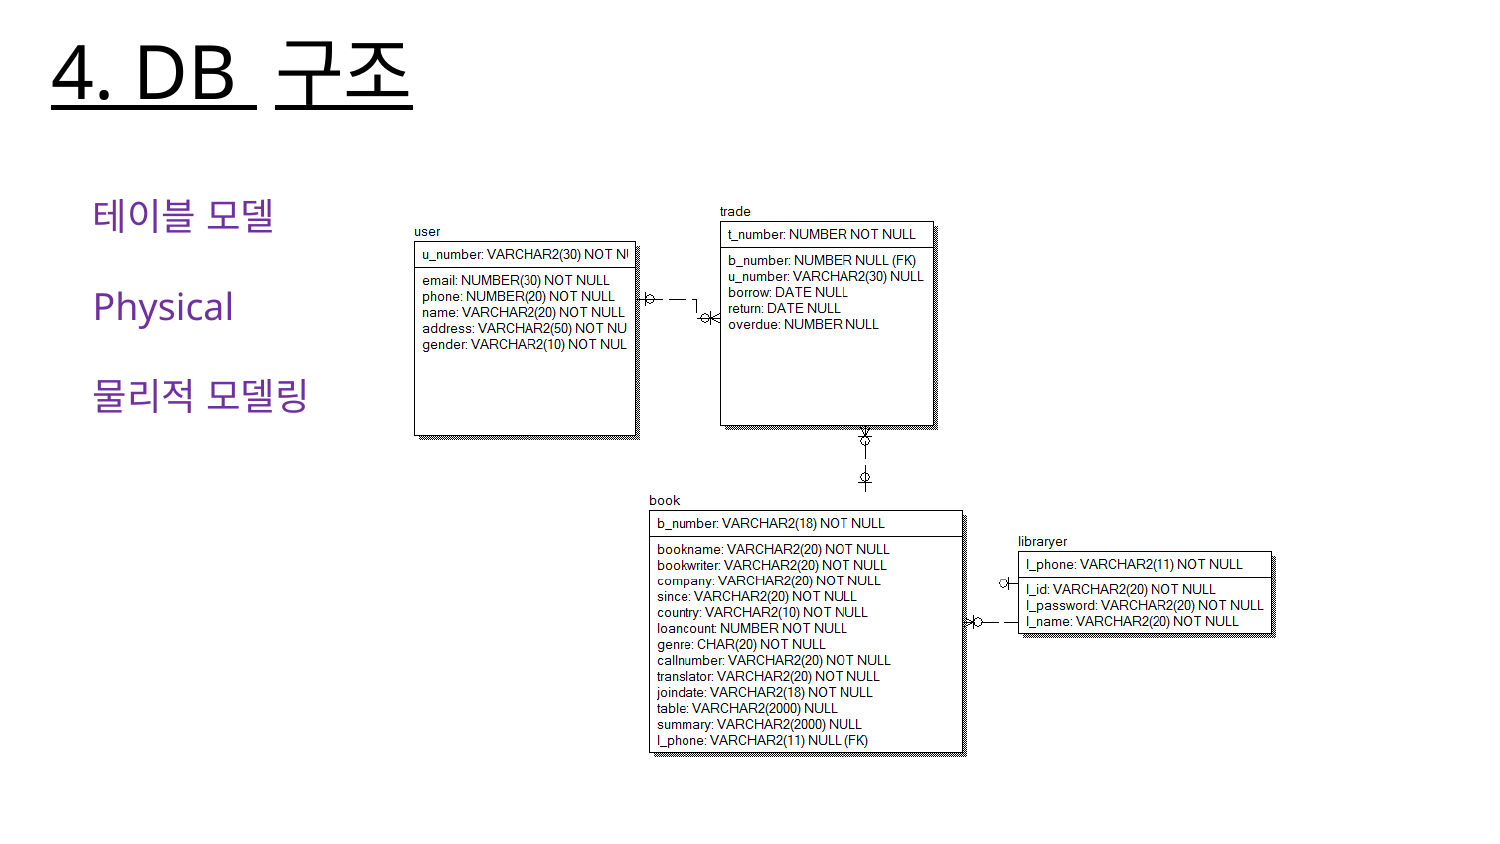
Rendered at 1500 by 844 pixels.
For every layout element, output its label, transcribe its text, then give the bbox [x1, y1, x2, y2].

text_box 테이블 모델 Physical 물리적 모델링 [78, 185, 326, 426]
picture [371, 185, 1317, 777]
text_box 4. DB 구조 [36, 16, 994, 122]
